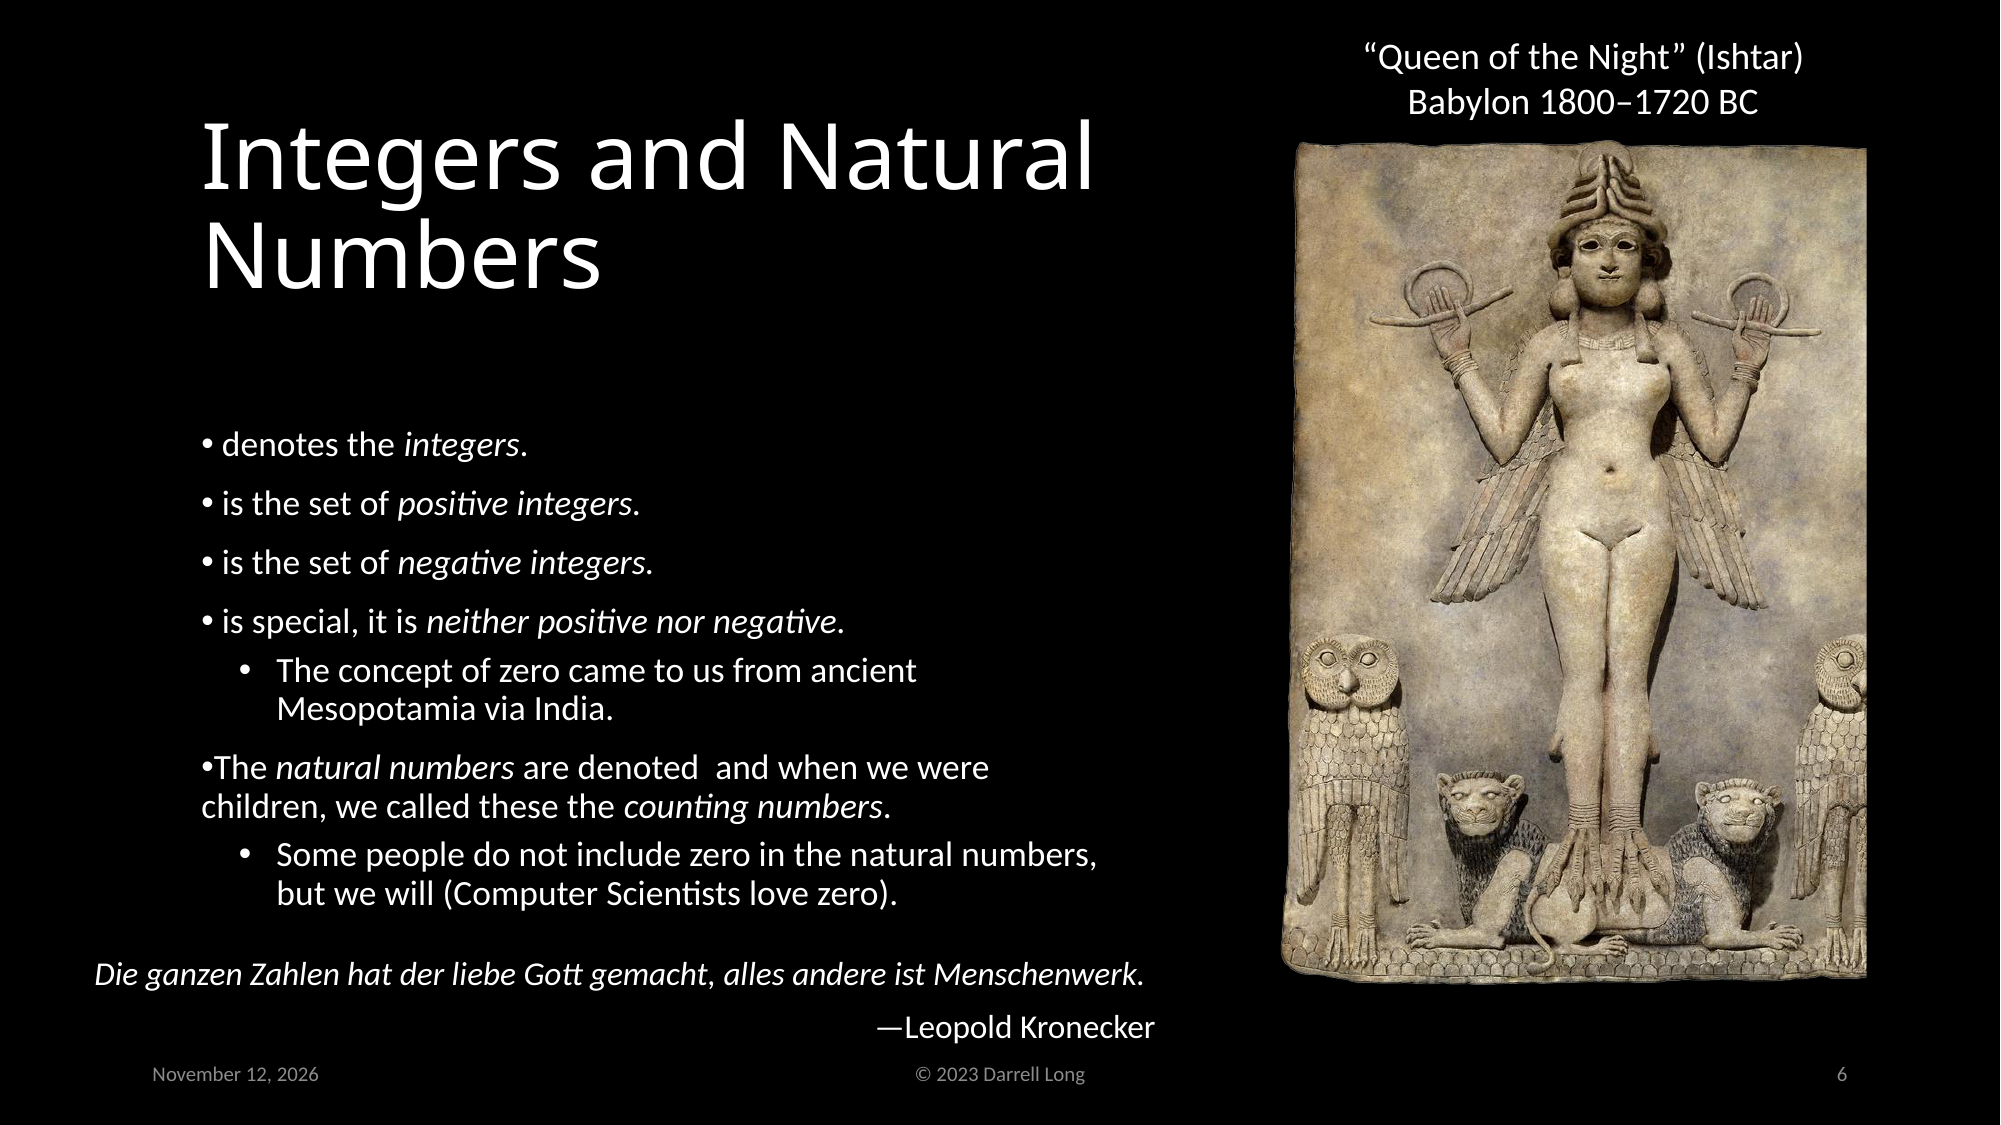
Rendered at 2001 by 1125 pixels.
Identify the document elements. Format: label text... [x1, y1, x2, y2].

slide_number 6 [1412, 1042, 1863, 1103]
text_box “Queen of the Night” (Ishtar) Babylon 1800–1720 BC [1322, 24, 1844, 130]
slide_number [137, 1053, 588, 1103]
footer © 2023 Darrell Long [662, 1042, 1338, 1103]
text_box Die ganzen Zahlen hat der liebe Gott gemacht, alles andere ist Menschenwerk. —Leopold Kronecker [79, 945, 1171, 1053]
title Integers and Natural Numbers [186, 99, 1157, 319]
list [1280, 139, 1867, 985]
